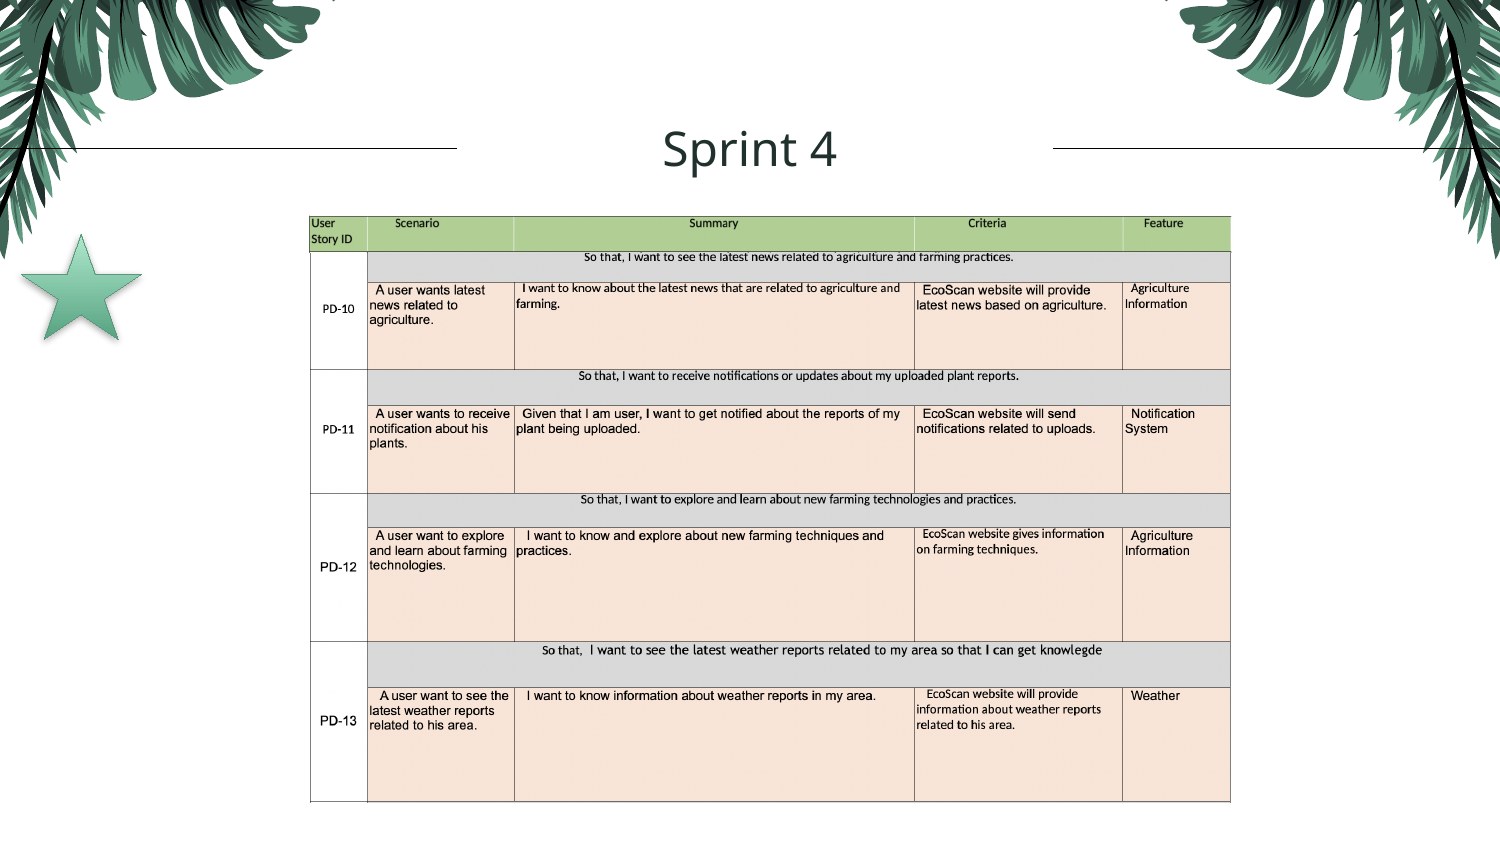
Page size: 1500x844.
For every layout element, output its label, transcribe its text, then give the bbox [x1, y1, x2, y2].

title Sprint 4 [446, 102, 1054, 194]
text_box [21, 234, 142, 340]
picture [308, 215, 1233, 803]
